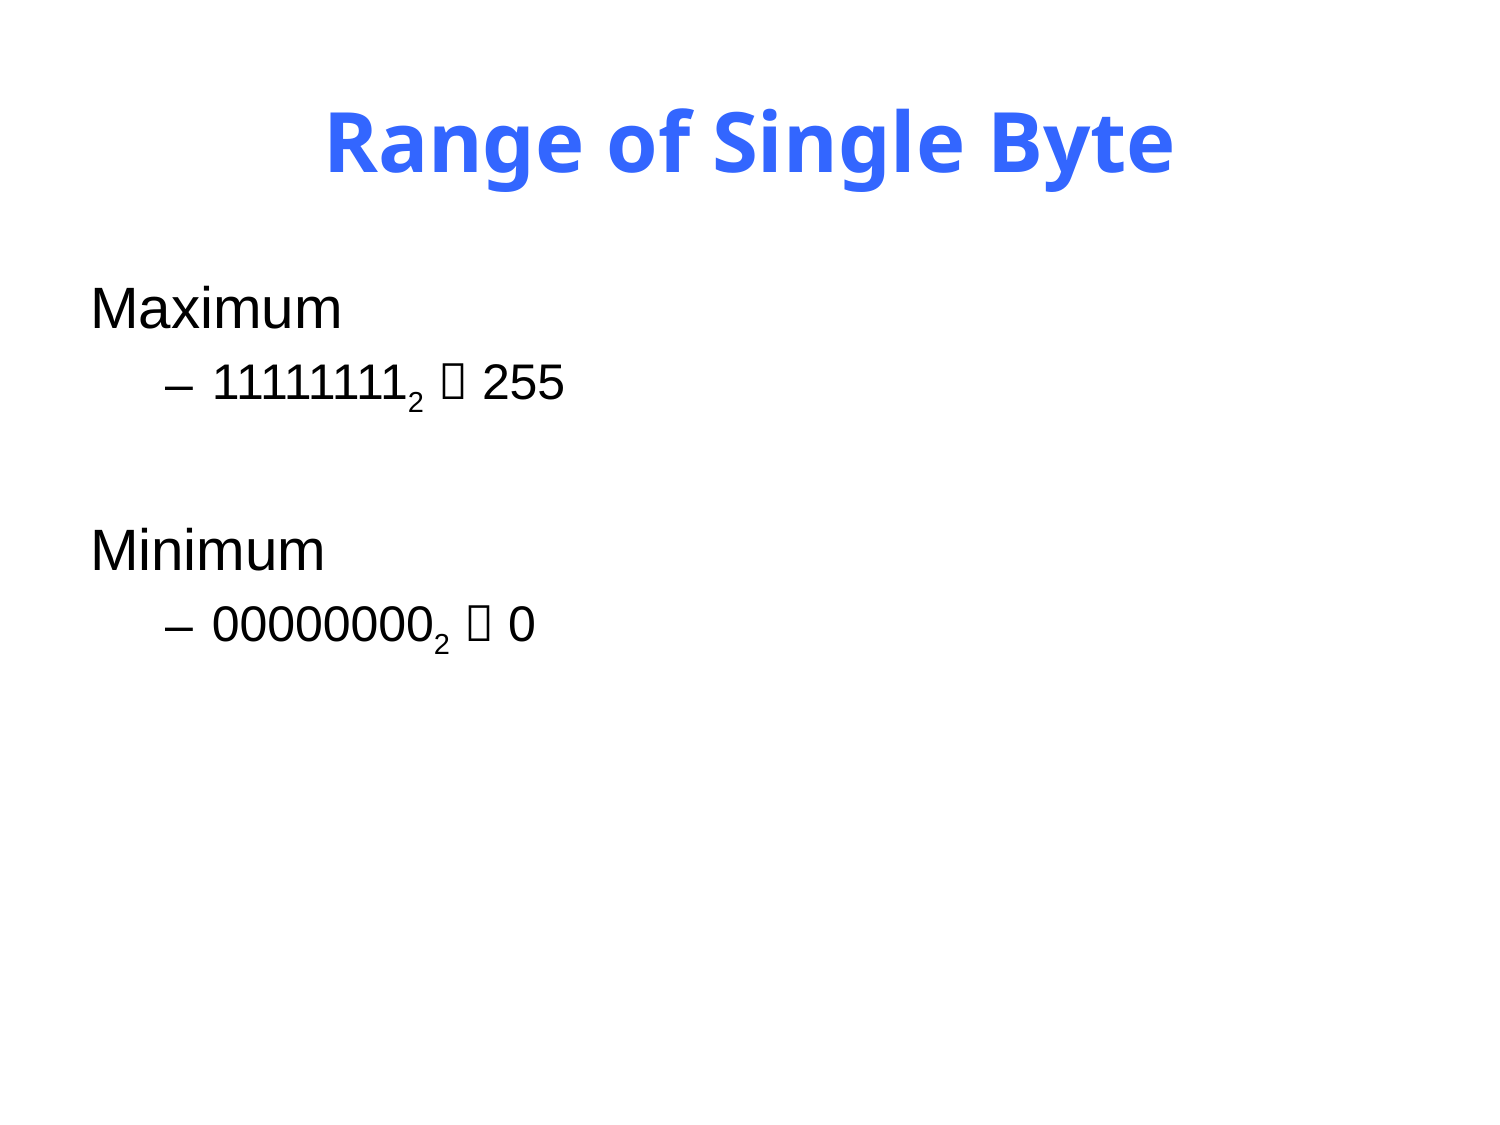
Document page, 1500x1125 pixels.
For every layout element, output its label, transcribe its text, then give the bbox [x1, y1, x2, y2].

title Range of Single Byte [75, 45, 1425, 233]
list Maximum 111111112  255 Minimum 000000002  0 [75, 262, 1425, 1005]
